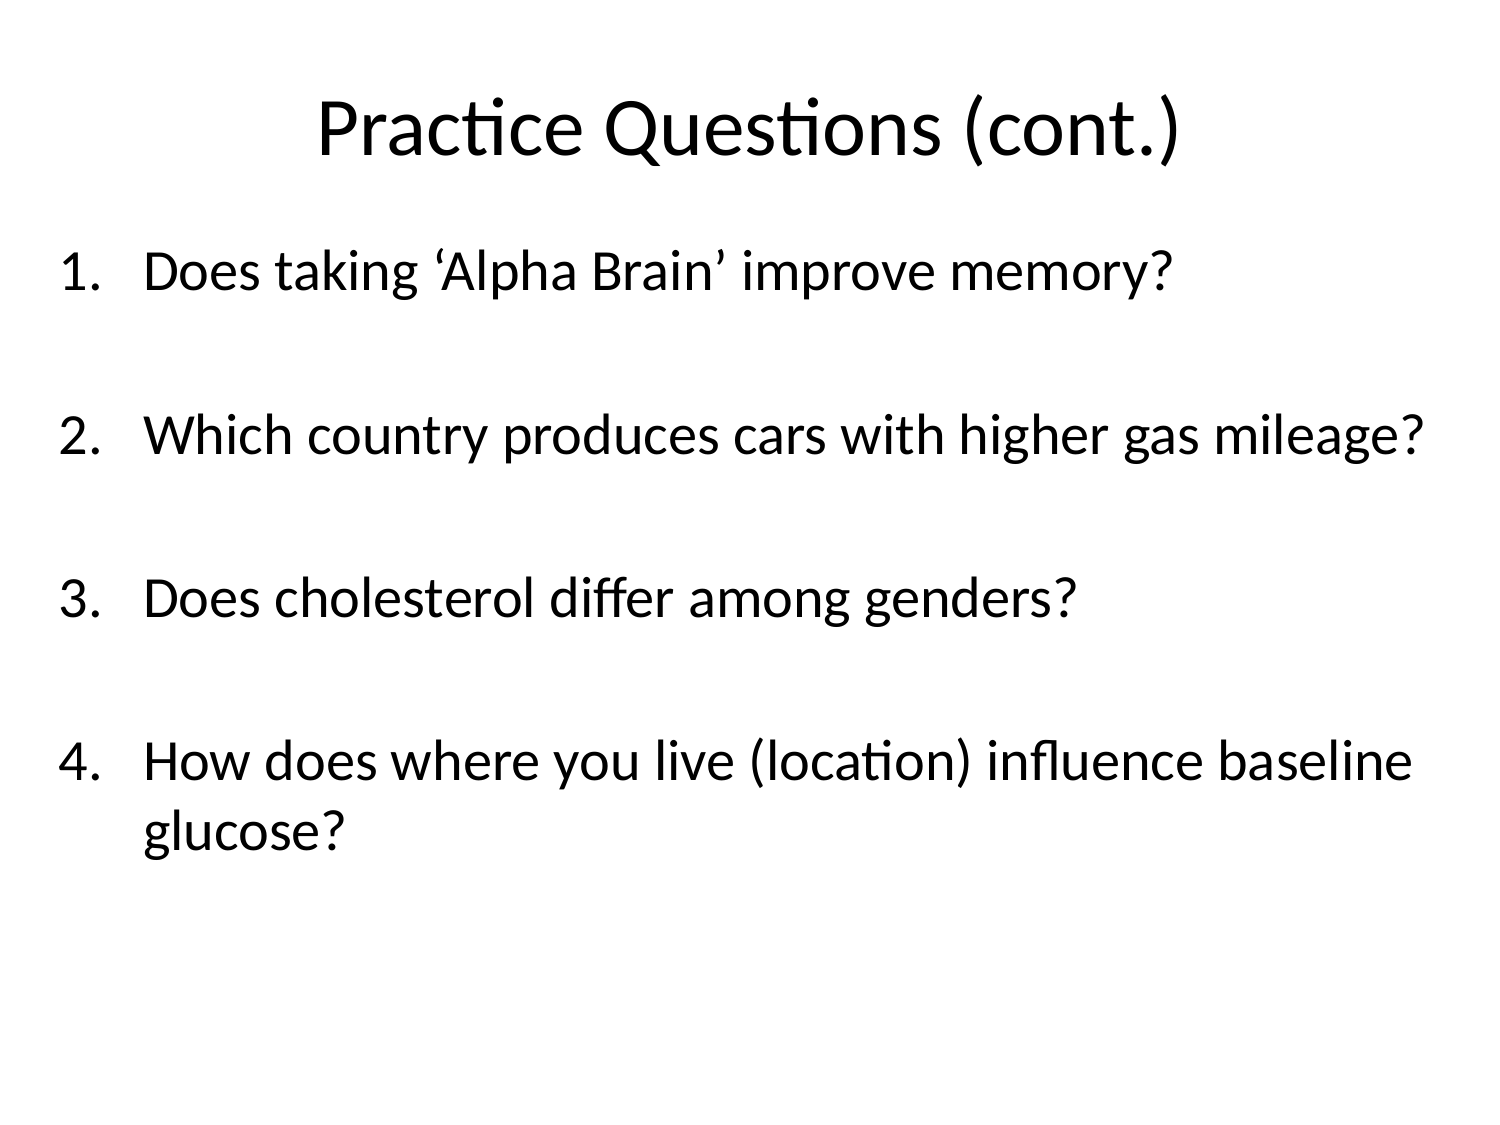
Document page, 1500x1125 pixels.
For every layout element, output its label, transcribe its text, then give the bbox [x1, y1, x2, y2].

list Does taking ‘Alpha Brain’ improve memory? Which country produces cars with higher gas mileage? Does cholesterol differ among genders? How does where you live (location) influence baseline glucose? [43, 224, 1457, 1063]
title Practice Questions (cont.) [75, 45, 1425, 200]
